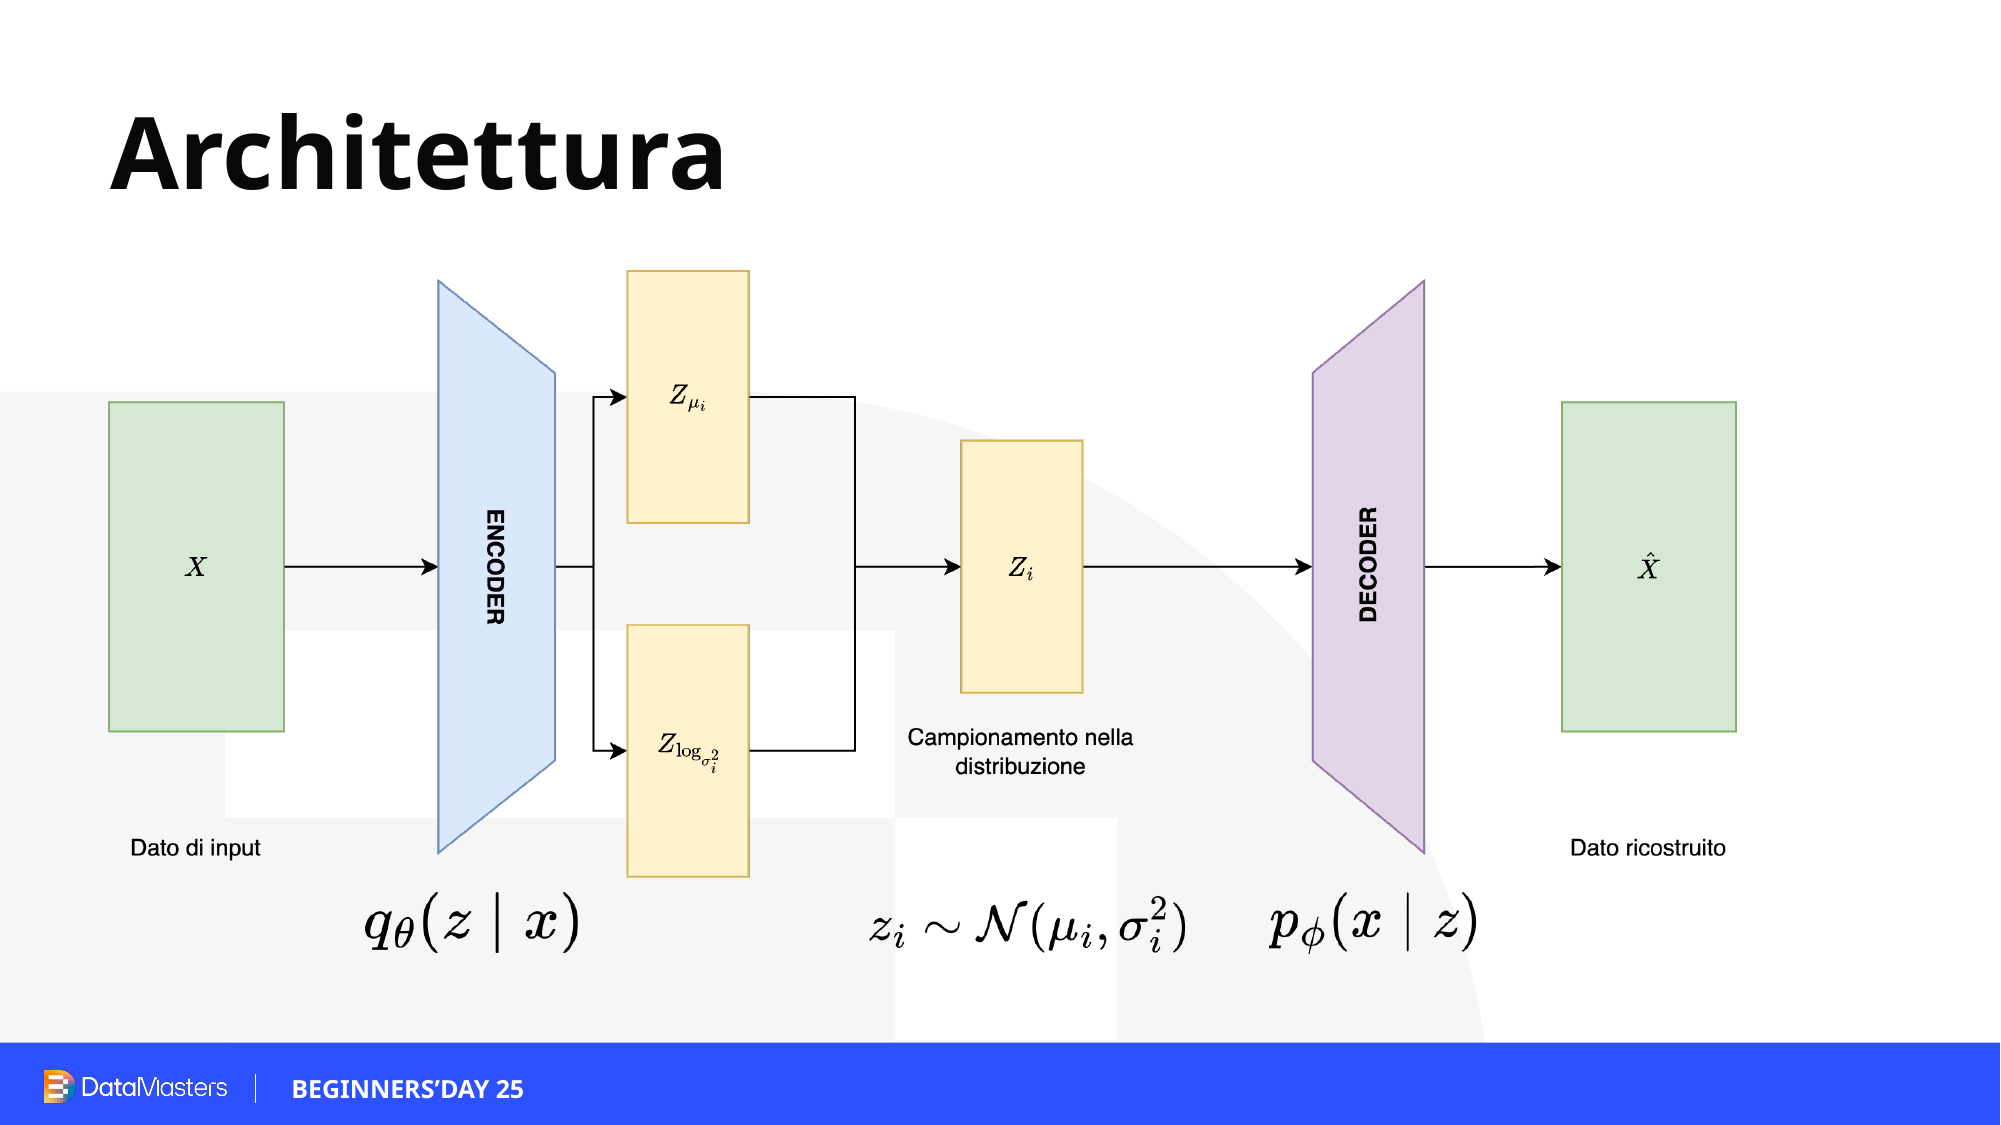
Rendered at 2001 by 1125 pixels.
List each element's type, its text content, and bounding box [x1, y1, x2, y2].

picture [78, 269, 1764, 954]
picture [0, 1028, 227, 1125]
title Architettura [95, 82, 1554, 233]
